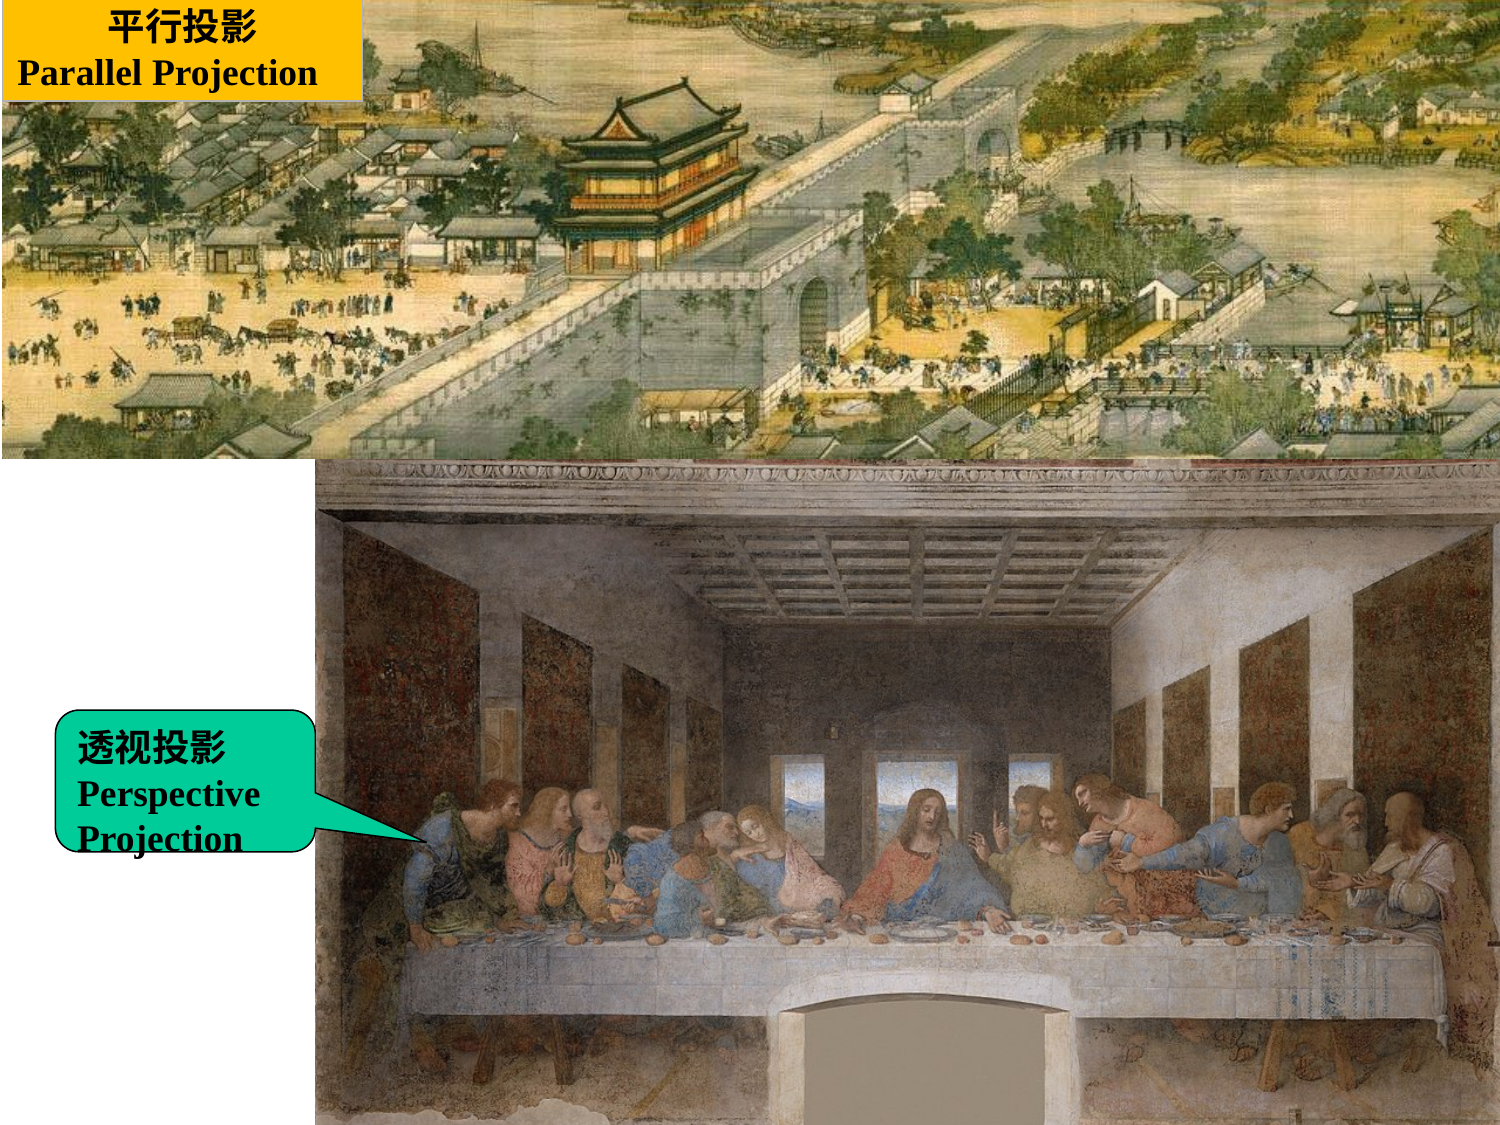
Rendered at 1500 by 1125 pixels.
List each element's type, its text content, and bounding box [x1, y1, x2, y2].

text_box 透视投影 Perspective Projection [55, 710, 310, 852]
picture [2, 0, 1500, 1125]
